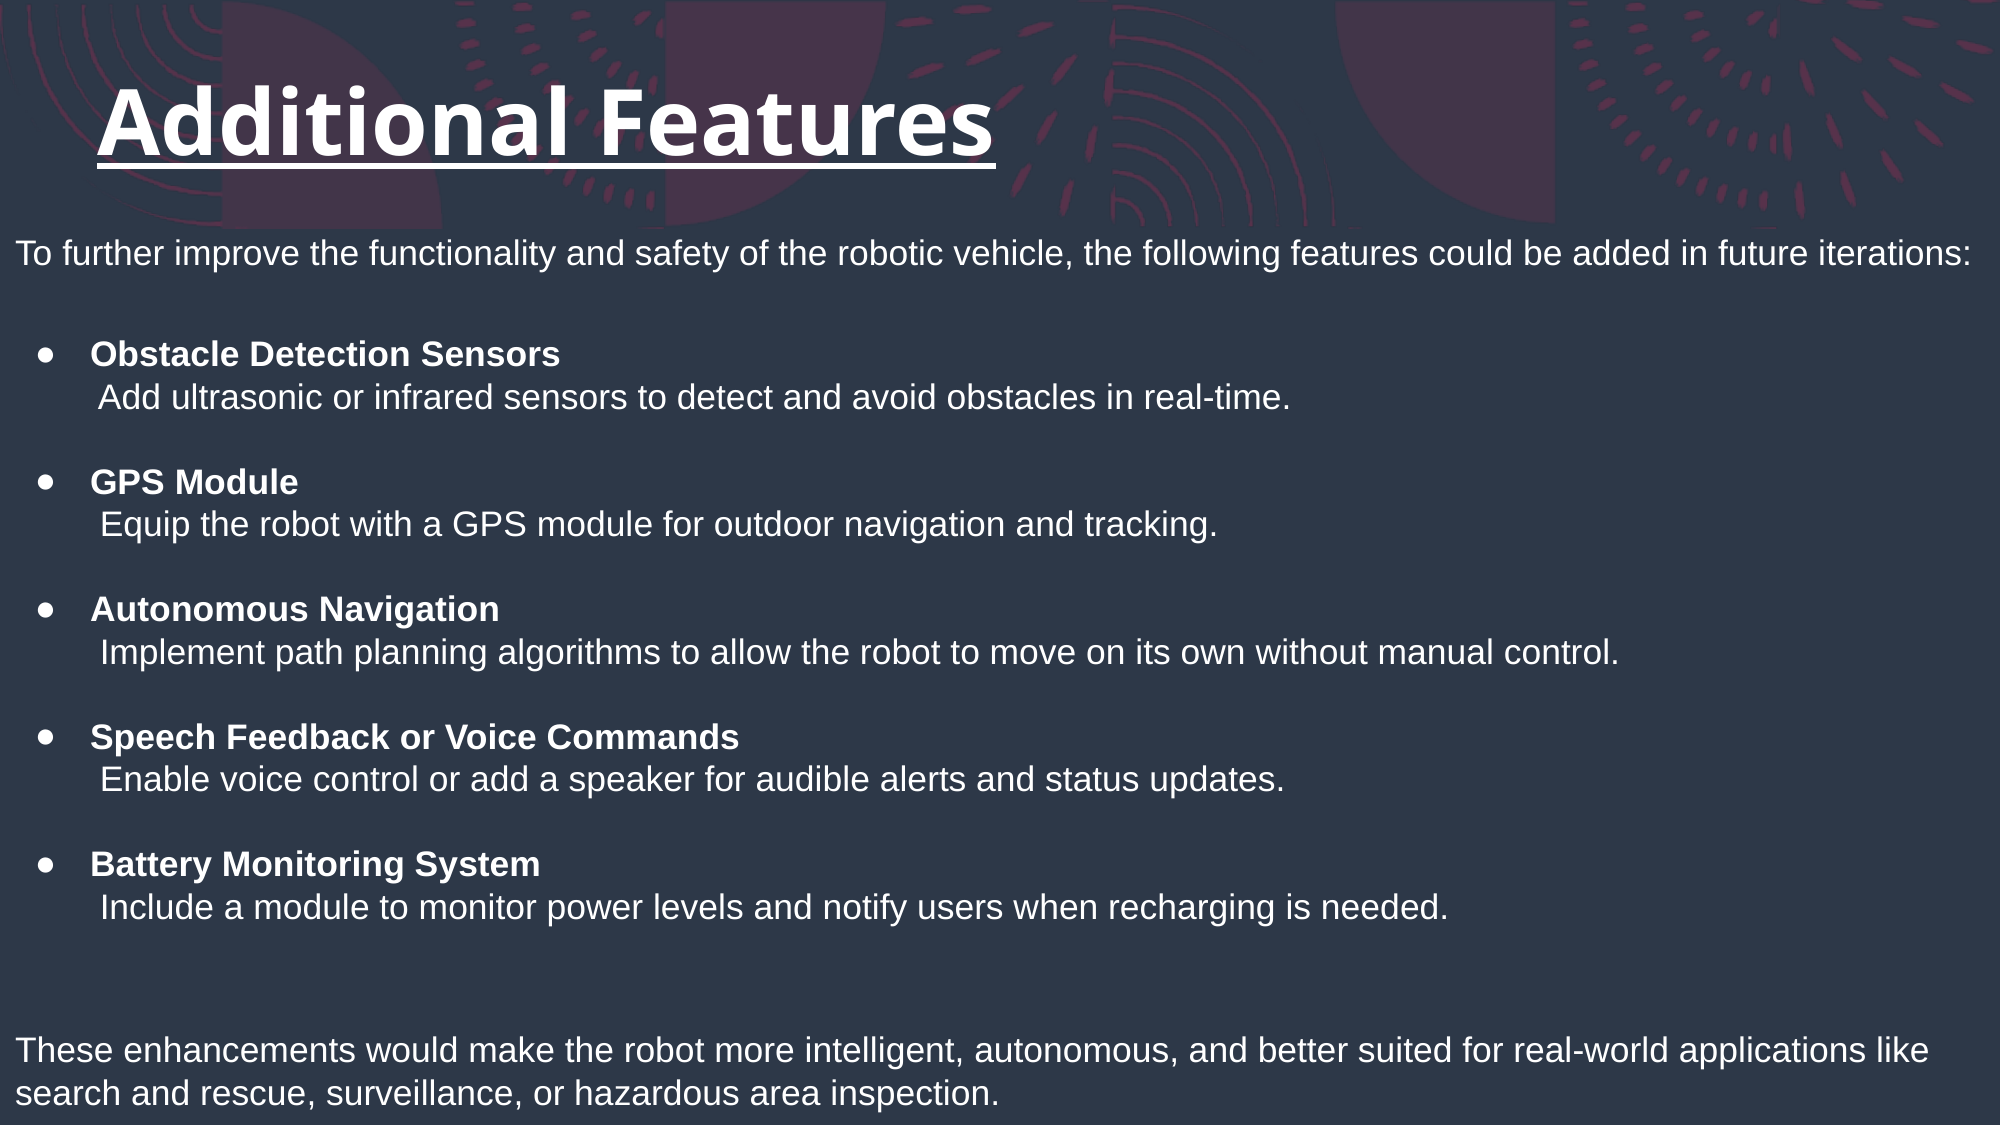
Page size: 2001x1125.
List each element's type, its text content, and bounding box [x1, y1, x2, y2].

title Additional Features [82, 0, 1735, 215]
text_box To further improve the functionality and safety of the robotic vehicle, the following features could be added in future iterations: Obstacle Detection Sensors Add ultrasonic or infrared sensors to detect and avoid obstacles in real-time. GPS Module Equip the robot with a GPS module for outdoor navigation and tracking. Autonomous Navigation Implement path planning algorithms to allow the robot to move on its own without manual control. Speech Feedback or Voice Commands Enable voice control or add a speaker for audible alerts and status updates. Battery Monitoring System Include a module to monitor power levels and notify users when recharging is needed. These enhancements would make the robot more intelligent, autonomous, and better suited for real-world applications like search and rescue, surveillance, or hazardous area inspection. [0, 215, 2000, 1125]
